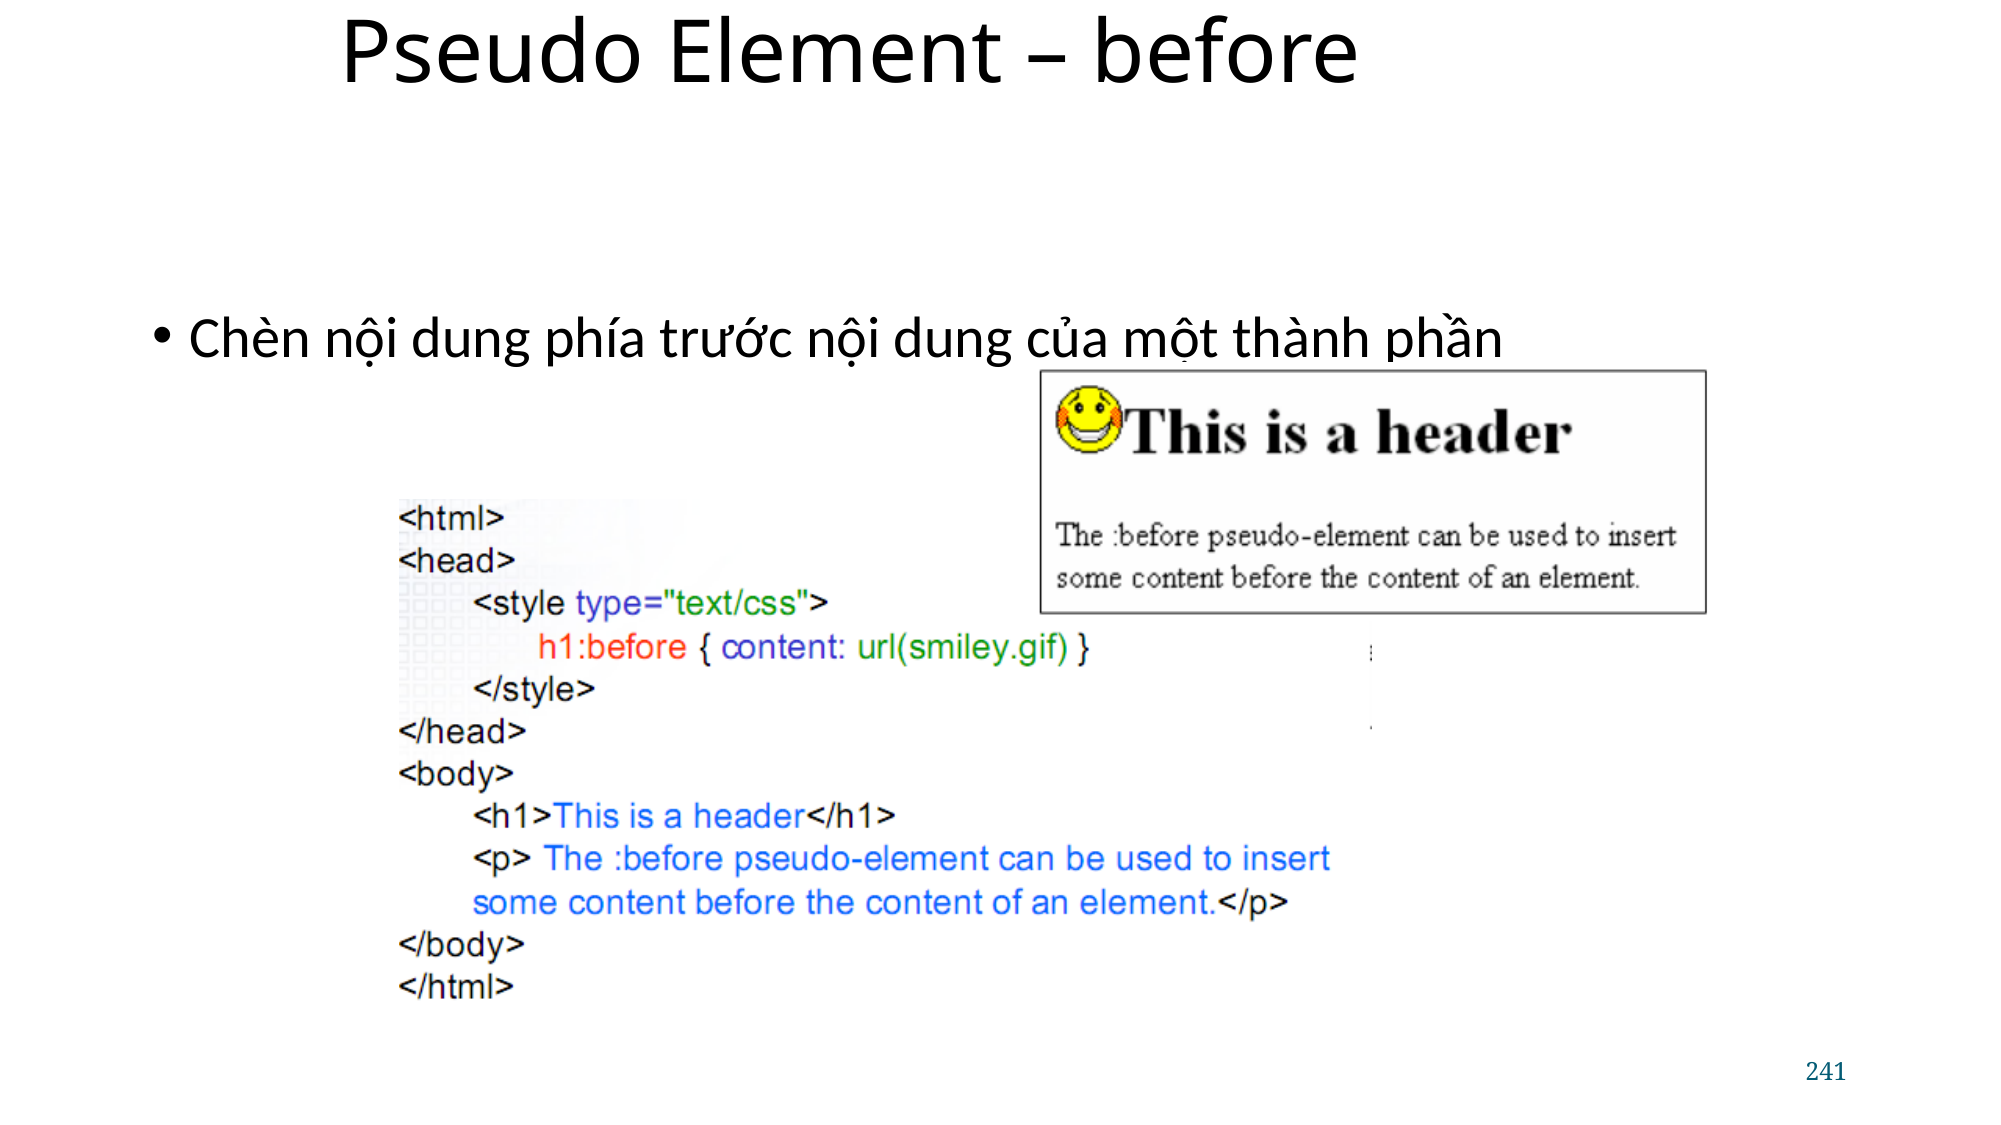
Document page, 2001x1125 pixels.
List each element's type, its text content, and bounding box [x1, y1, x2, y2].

picture [399, 362, 1718, 1002]
slide_number 241 [1412, 1042, 1863, 1103]
list Chèn nội dung phía trước nội dung của một thành phần [137, 299, 1863, 1014]
title Pseudo Element – before [324, 0, 1713, 110]
